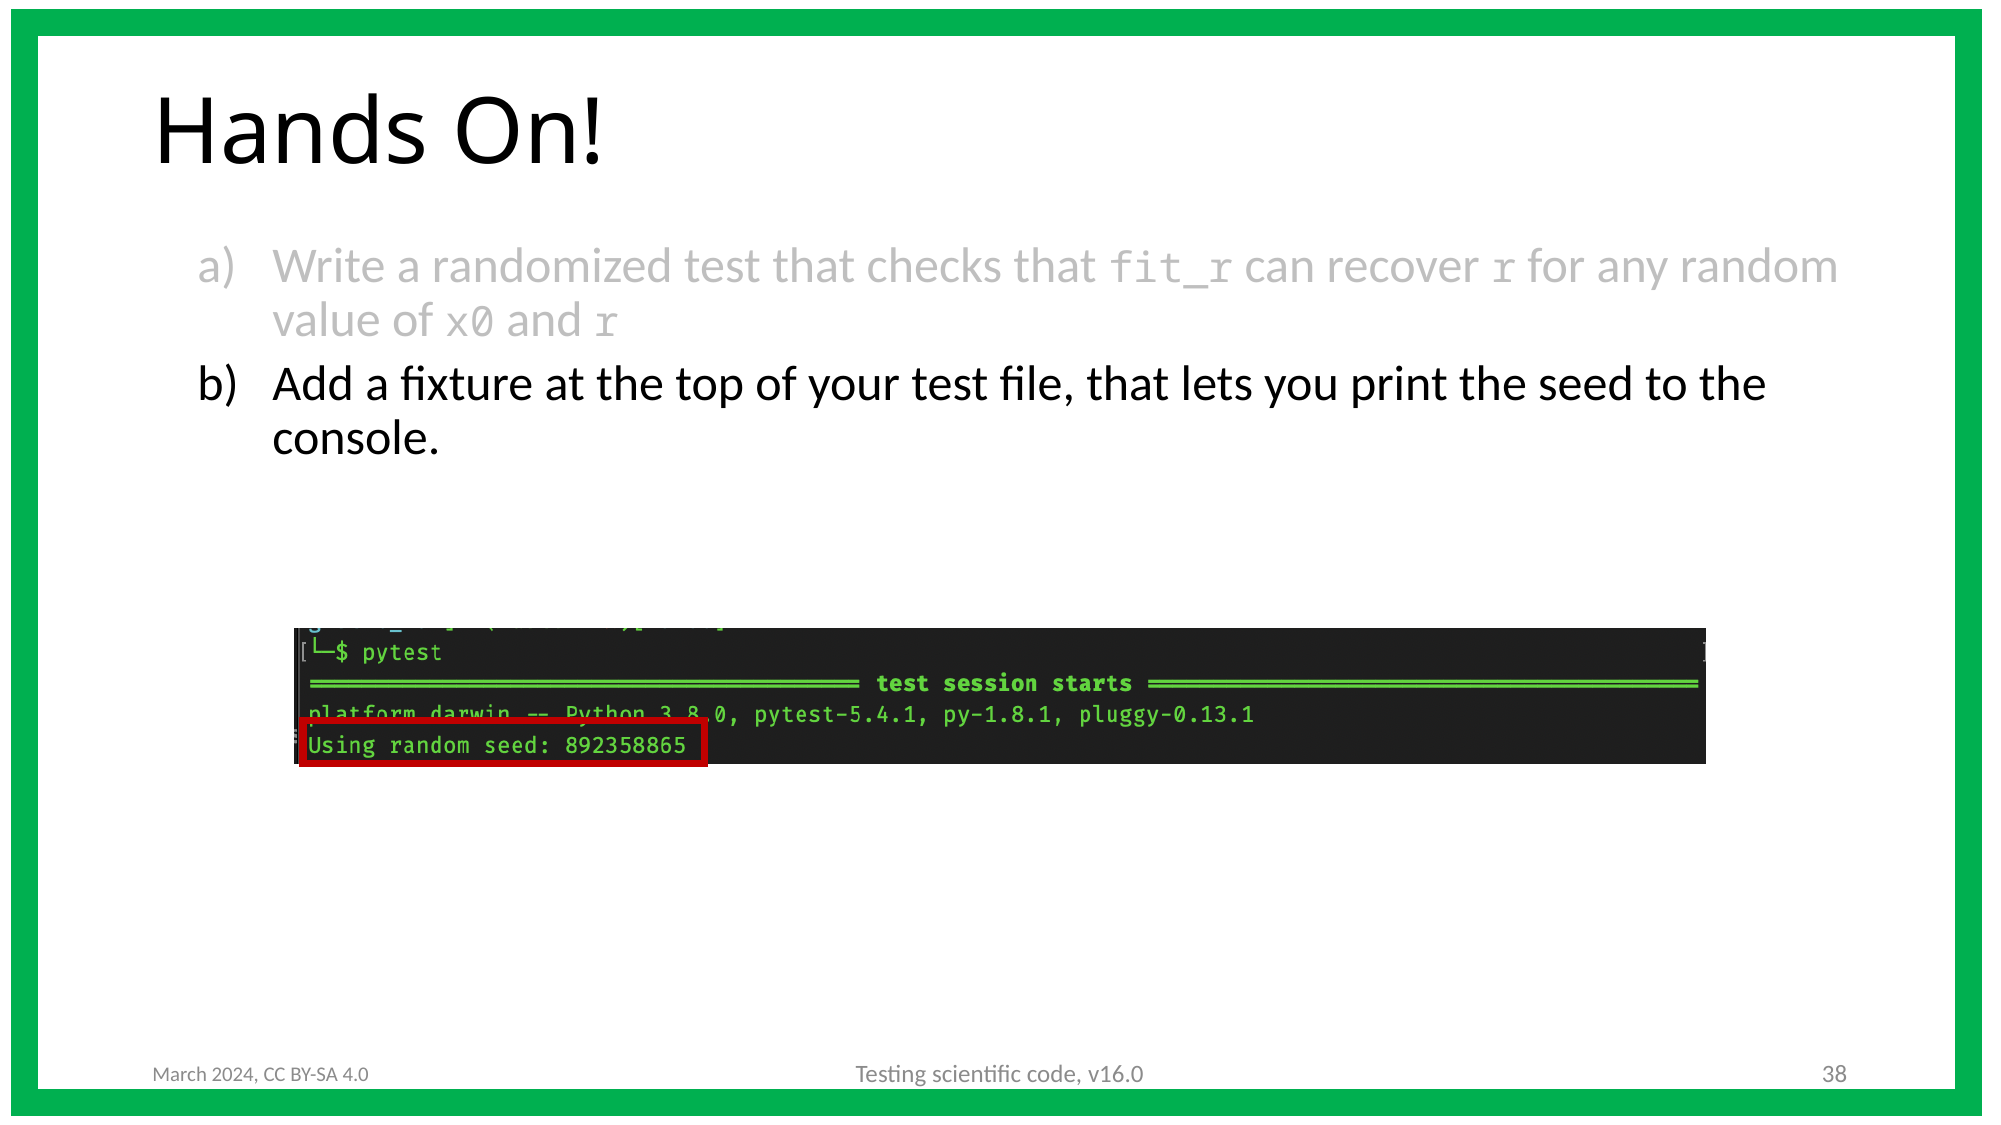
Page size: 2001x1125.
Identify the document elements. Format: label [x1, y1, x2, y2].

picture [294, 628, 1706, 764]
text_box [24, 21, 1970, 1104]
